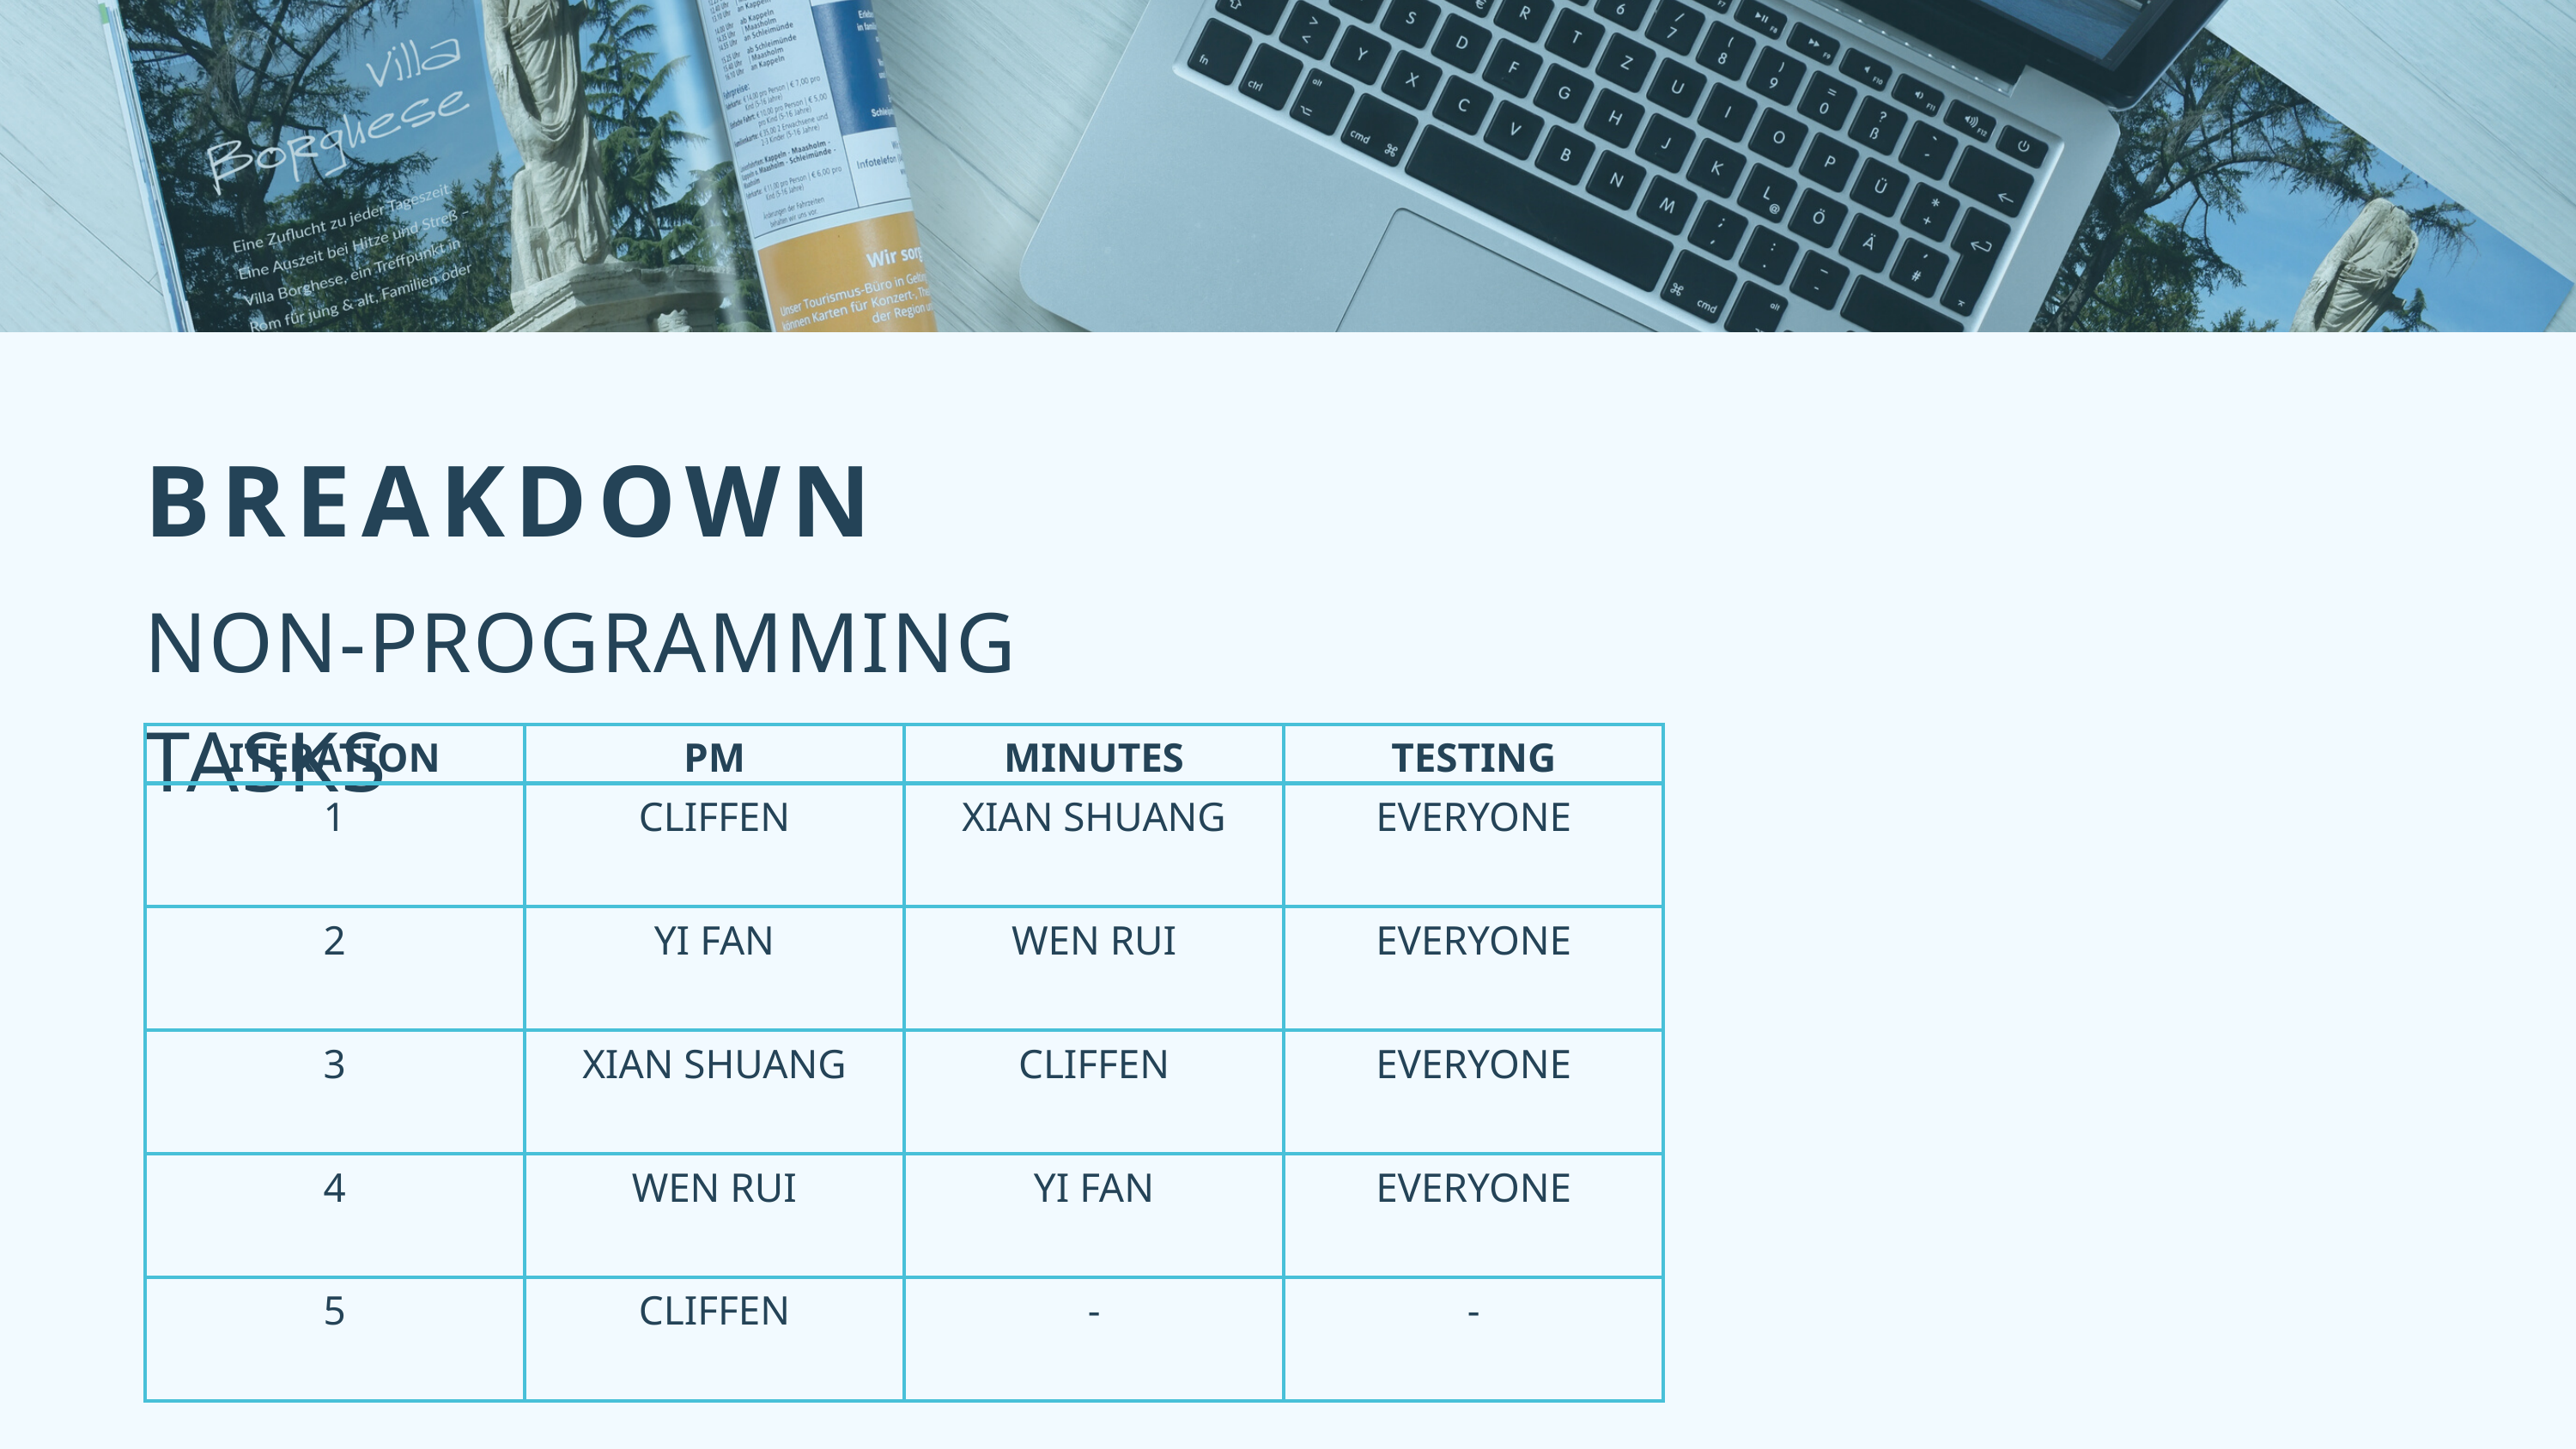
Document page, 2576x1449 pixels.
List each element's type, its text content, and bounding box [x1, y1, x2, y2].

table_cell - [1285, 1279, 1662, 1399]
table_cell YI FAN [526, 908, 902, 1028]
table_cell YI FAN [906, 1155, 1282, 1276]
table_cell WEN RUI [526, 1155, 902, 1276]
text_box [144, 445, 1478, 793]
table_cell CLIFFEN [526, 803, 902, 905]
table_cell 2 [147, 908, 523, 1028]
table_header TESTING [1485, 726, 1662, 781]
table_cell EVERYONE [1285, 785, 1662, 905]
table_cell 1 [147, 803, 523, 905]
table_cell CLIFFEN [526, 1279, 902, 1399]
table_cell 3 [147, 1032, 523, 1152]
table_cell XIAN SHUANG [906, 803, 1282, 905]
table_cell EVERYONE [1285, 1155, 1662, 1276]
table_cell 4 [147, 1155, 523, 1276]
table_cell XIAN SHUANG [526, 1032, 902, 1152]
picture [0, 0, 2576, 332]
table_cell CLIFFEN [906, 1032, 1282, 1152]
table_cell 5 [147, 1279, 523, 1399]
table_cell EVERYONE [1285, 1032, 1662, 1152]
table_cell WEN RUI [906, 908, 1282, 1028]
table_cell EVERYONE [1285, 908, 1662, 1028]
table_cell - [906, 1279, 1282, 1399]
